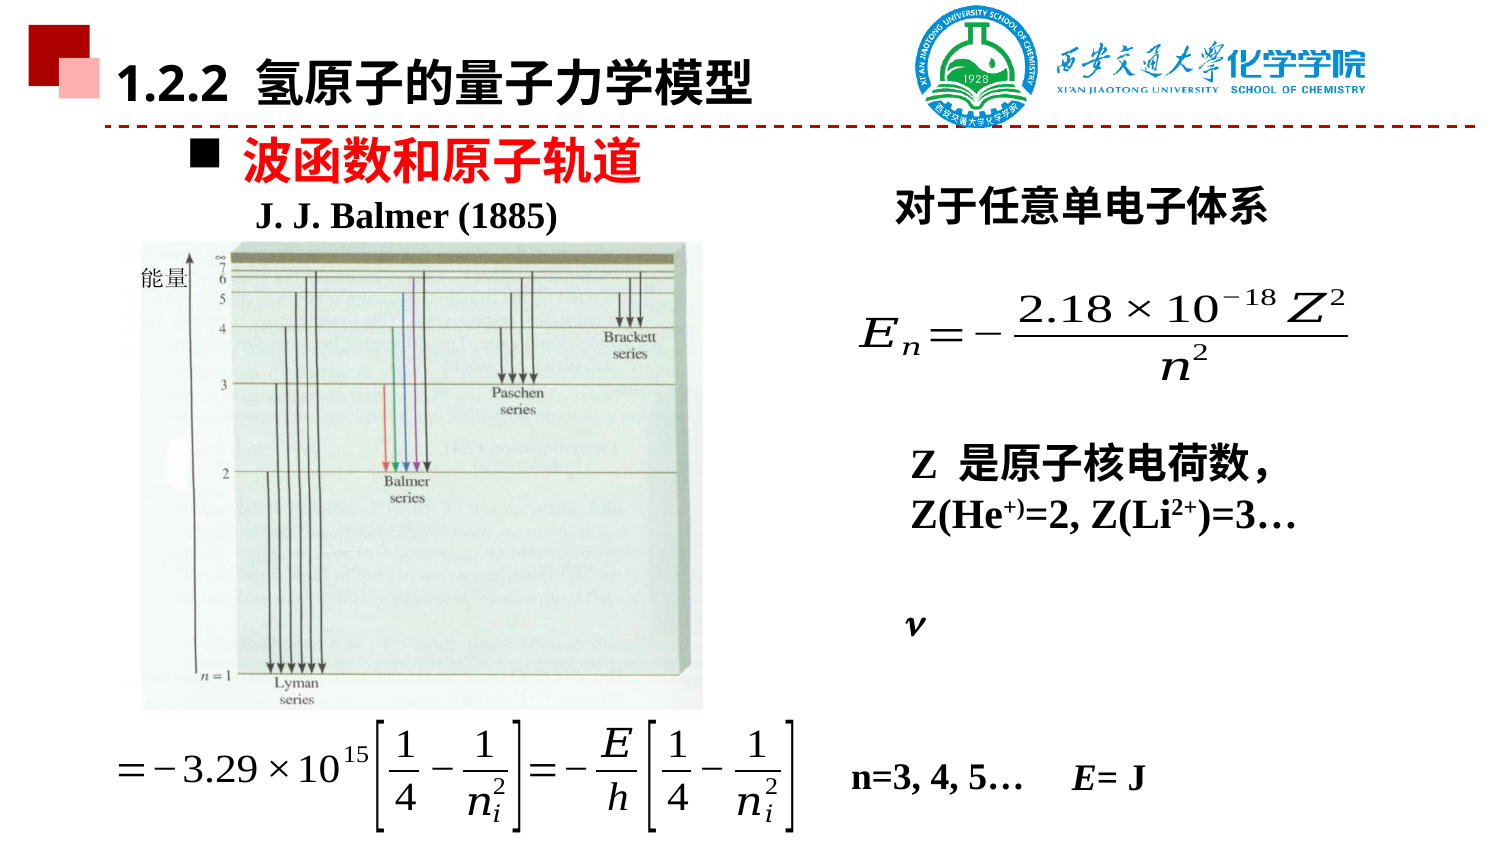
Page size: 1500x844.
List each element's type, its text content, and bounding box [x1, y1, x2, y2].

picture [915, 5, 967, 43]
picture [140, 241, 703, 710]
picture [935, 5, 1365, 128]
text_box 对于任意单电子体系 [879, 172, 1308, 238]
text_box 波函数和原子轨道 [171, 122, 668, 198]
text_box n=3, 4, 5… [836, 745, 1105, 805]
text_box Z 是原子核电荷数， Z(He+)=2, Z(Li2+)=3… [895, 429, 1313, 544]
text_box 1.2.2 氢原子的量子力学模型 [100, 43, 1010, 119]
text_box J. J. Balmer (1885) [240, 183, 574, 239]
picture [915, 119, 962, 128]
